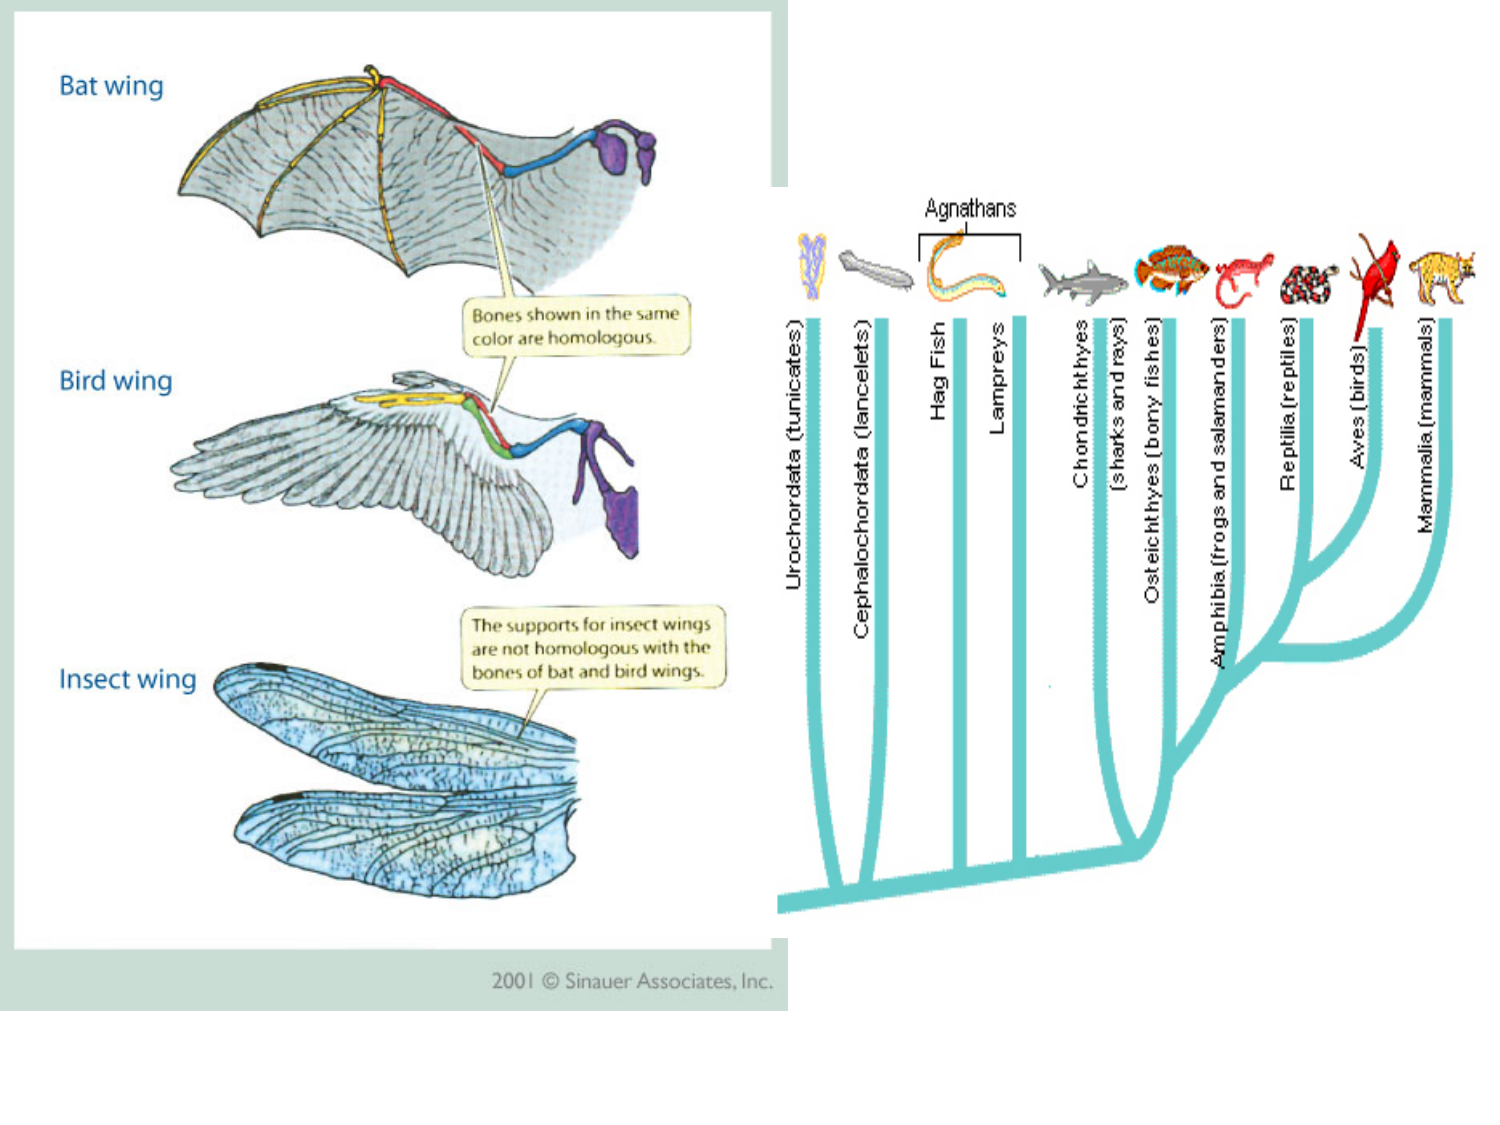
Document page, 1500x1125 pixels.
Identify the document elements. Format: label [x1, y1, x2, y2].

picture [749, 187, 1500, 938]
list [0, 0, 788, 1011]
